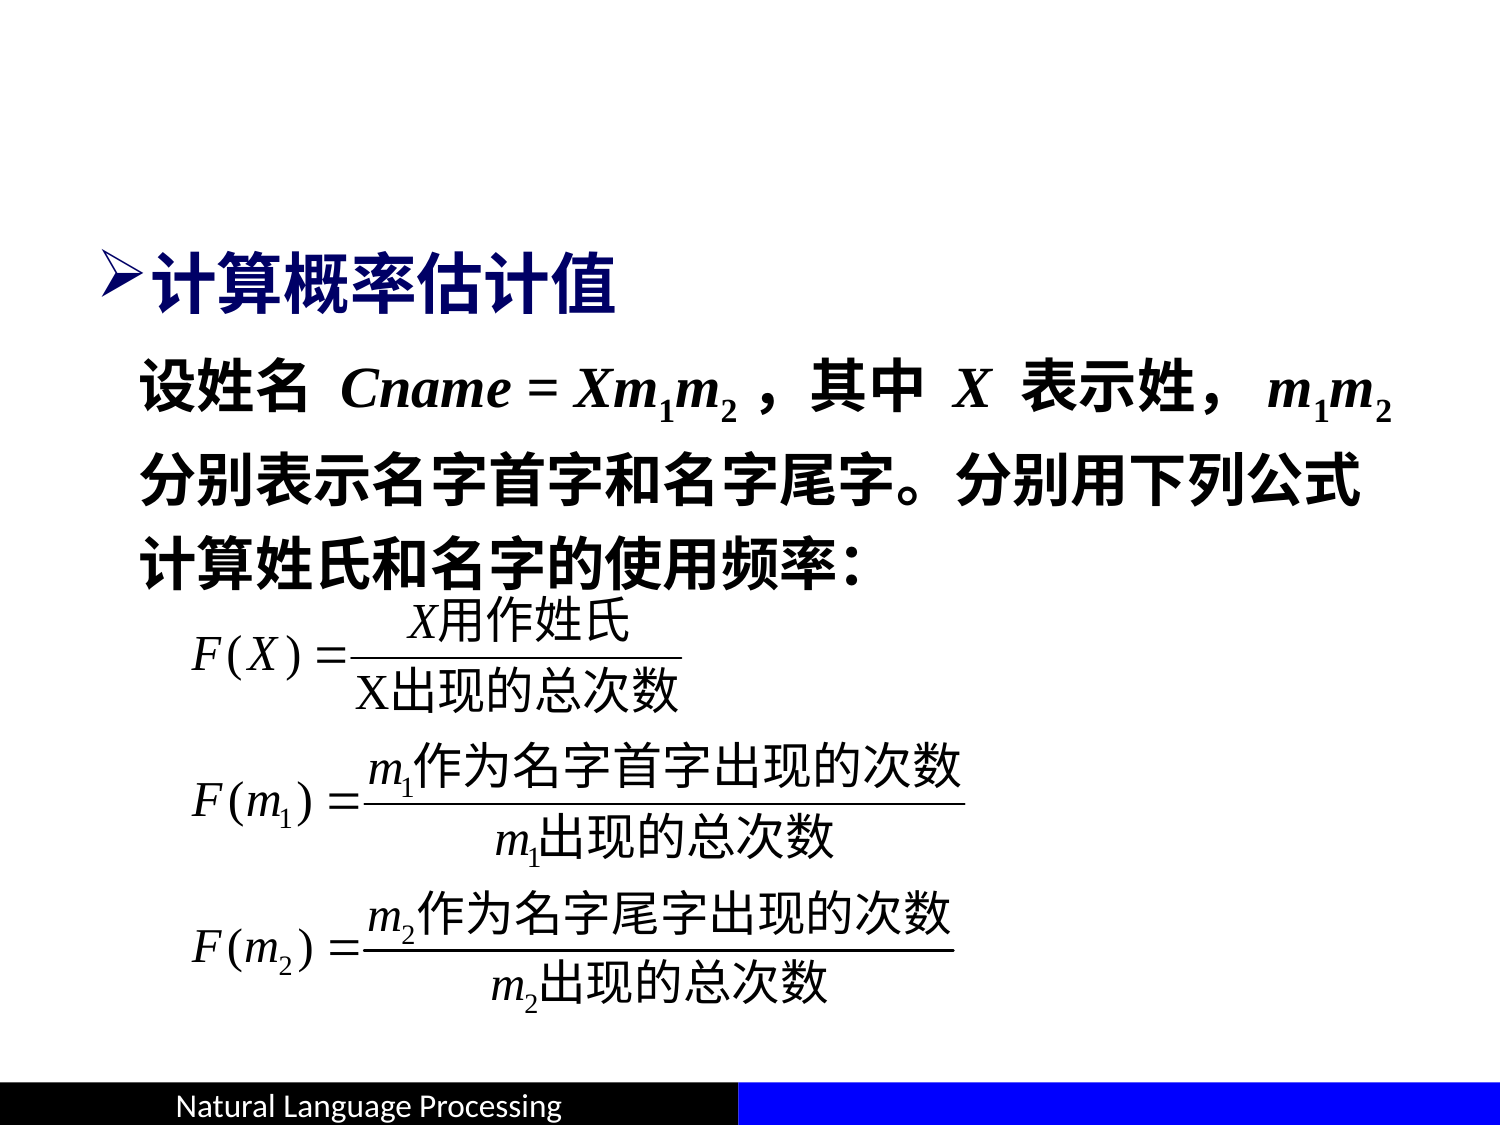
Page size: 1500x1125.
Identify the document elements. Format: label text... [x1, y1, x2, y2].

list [182, 881, 966, 1024]
text_box 计算概率估计值 [82, 234, 744, 329]
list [182, 585, 692, 726]
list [182, 732, 975, 880]
text_box 设姓名 Cname = Xm1m2，其中 X 表示姓，m1m2 分别表示名字首字和名字尾字。分别用下列公式计算姓氏和名字的使用频率： [123, 326, 1418, 605]
